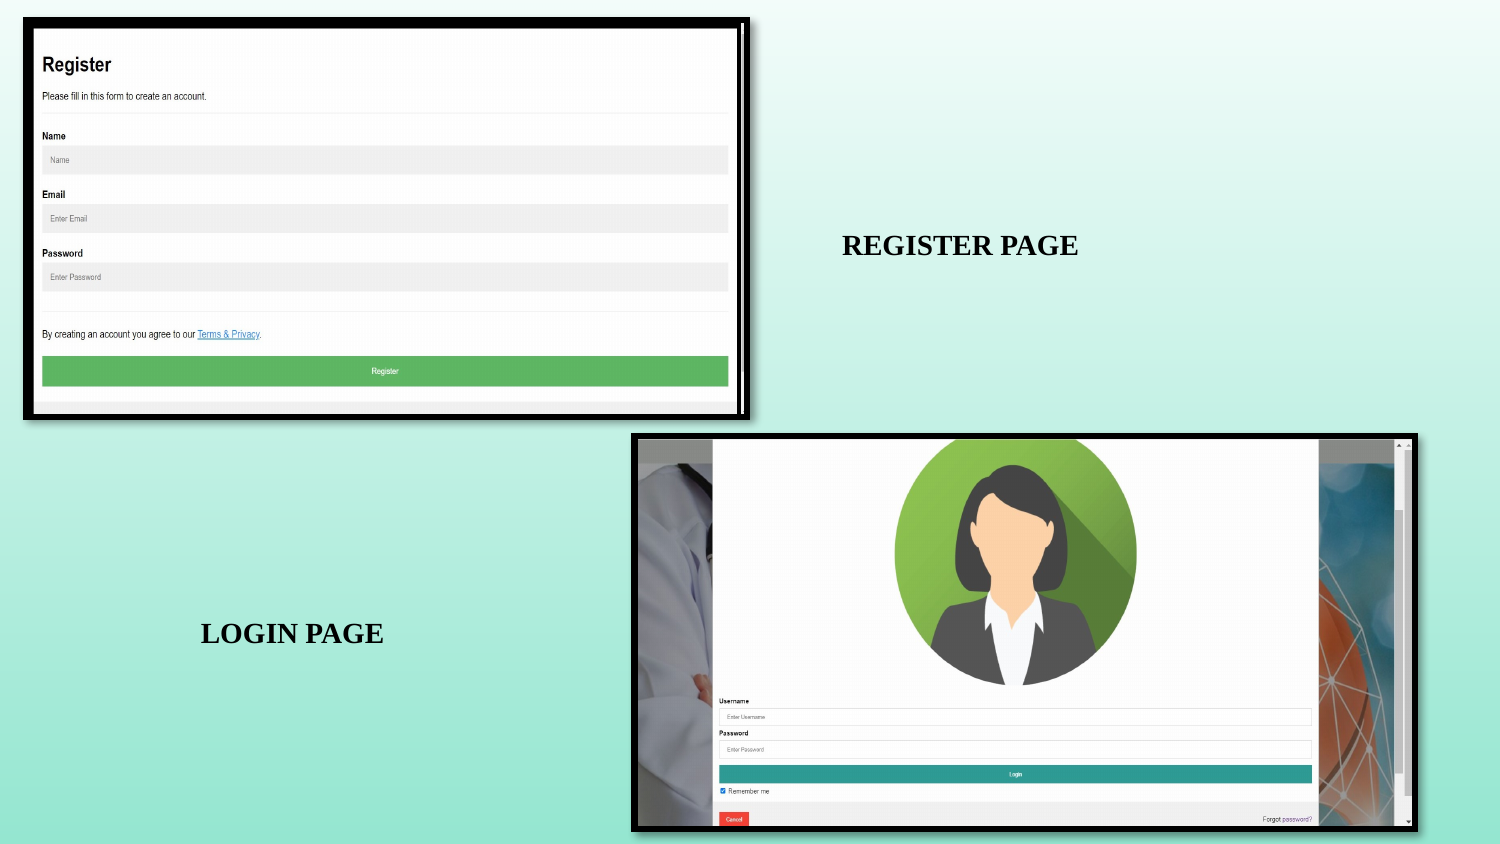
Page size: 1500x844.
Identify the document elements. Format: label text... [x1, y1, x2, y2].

text_box REGISTER PAGE [827, 218, 1254, 269]
picture [637, 439, 1413, 827]
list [29, 23, 745, 414]
text_box LOGIN PAGE [186, 607, 400, 658]
